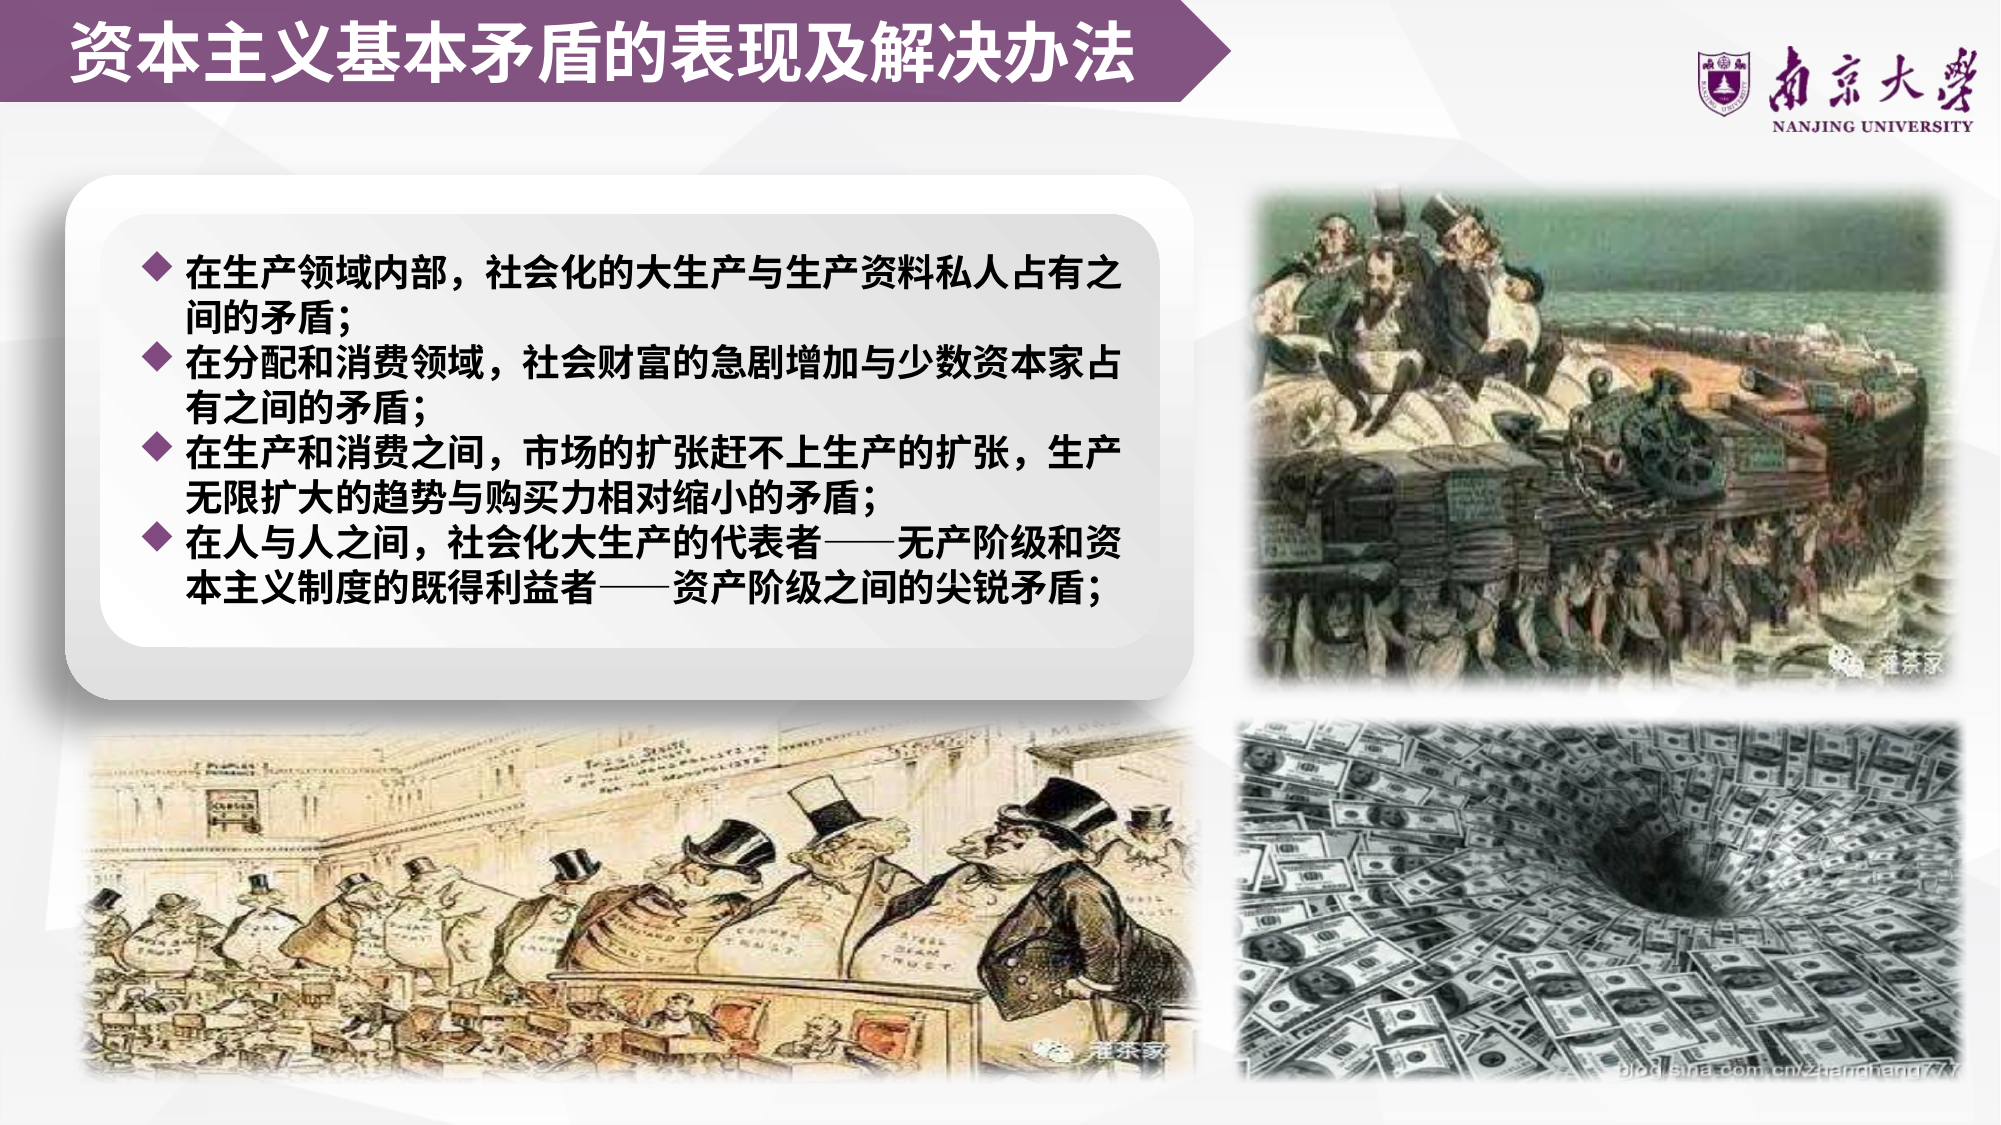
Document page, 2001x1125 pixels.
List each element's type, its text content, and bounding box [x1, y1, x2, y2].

text_box 资本主义基本矛盾的表现及解决办法 [0, 0, 1233, 103]
picture [0, 0, 2001, 1125]
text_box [65, 174, 1194, 700]
